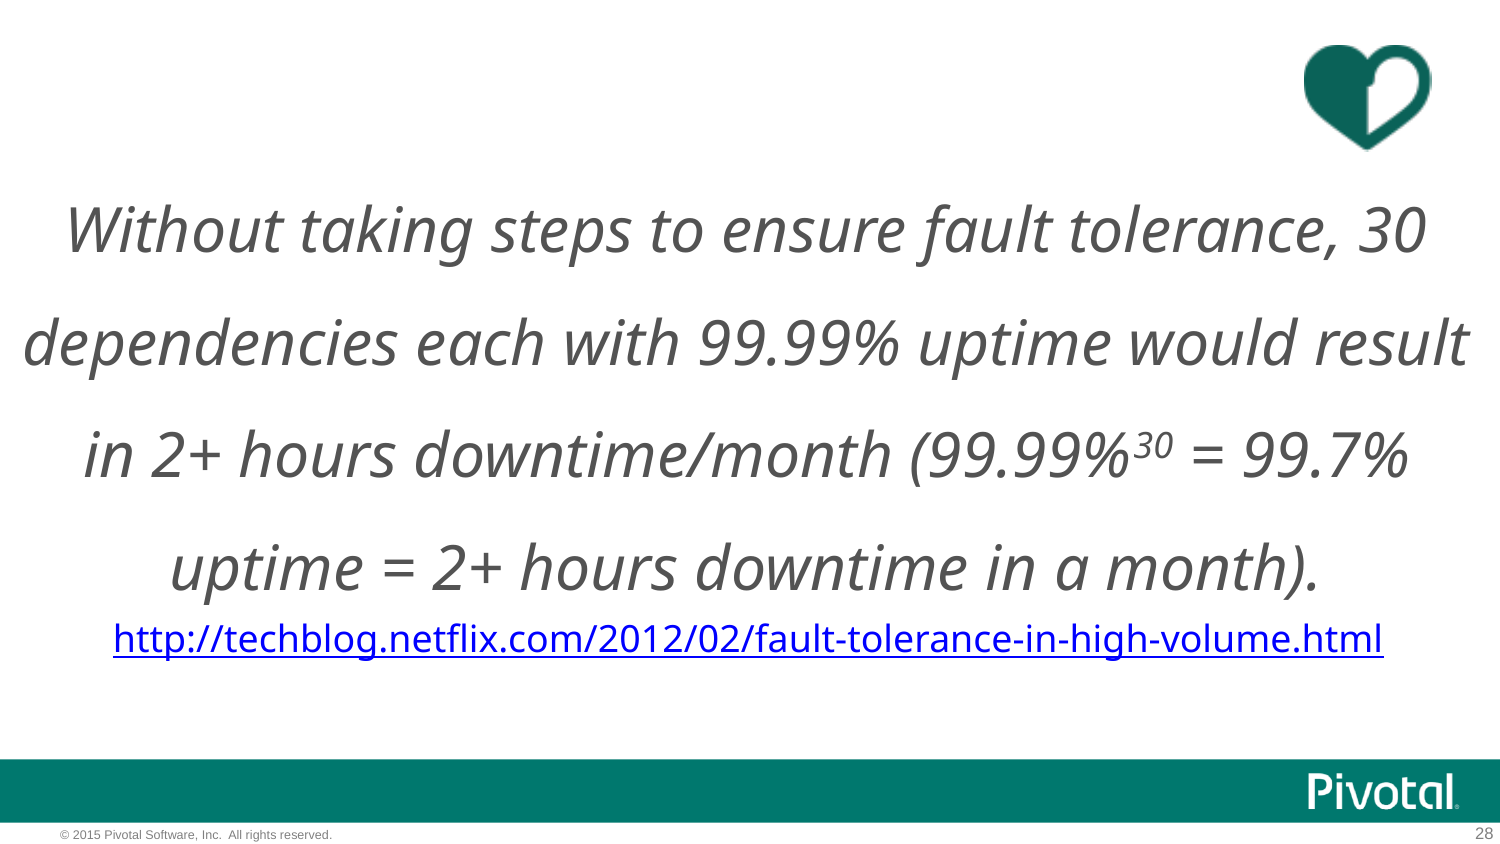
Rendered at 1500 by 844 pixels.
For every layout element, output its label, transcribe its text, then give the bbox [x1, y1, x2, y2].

picture [1300, 761, 1464, 816]
slide_number 28 [1431, 822, 1495, 844]
text_box Without taking steps to ensure fault tolerance, 30 dependencies each with 99.99% uptime would result in 2+ hours downtime/month (99.99%30 = 99.7% uptime = 2+ hours downtime in a month). [10, 144, 1484, 611]
picture [1304, 45, 1432, 152]
text_box http://techblog.netflix.com/2012/02/fault-tolerance-in-high-volume.html [90, 606, 1407, 675]
